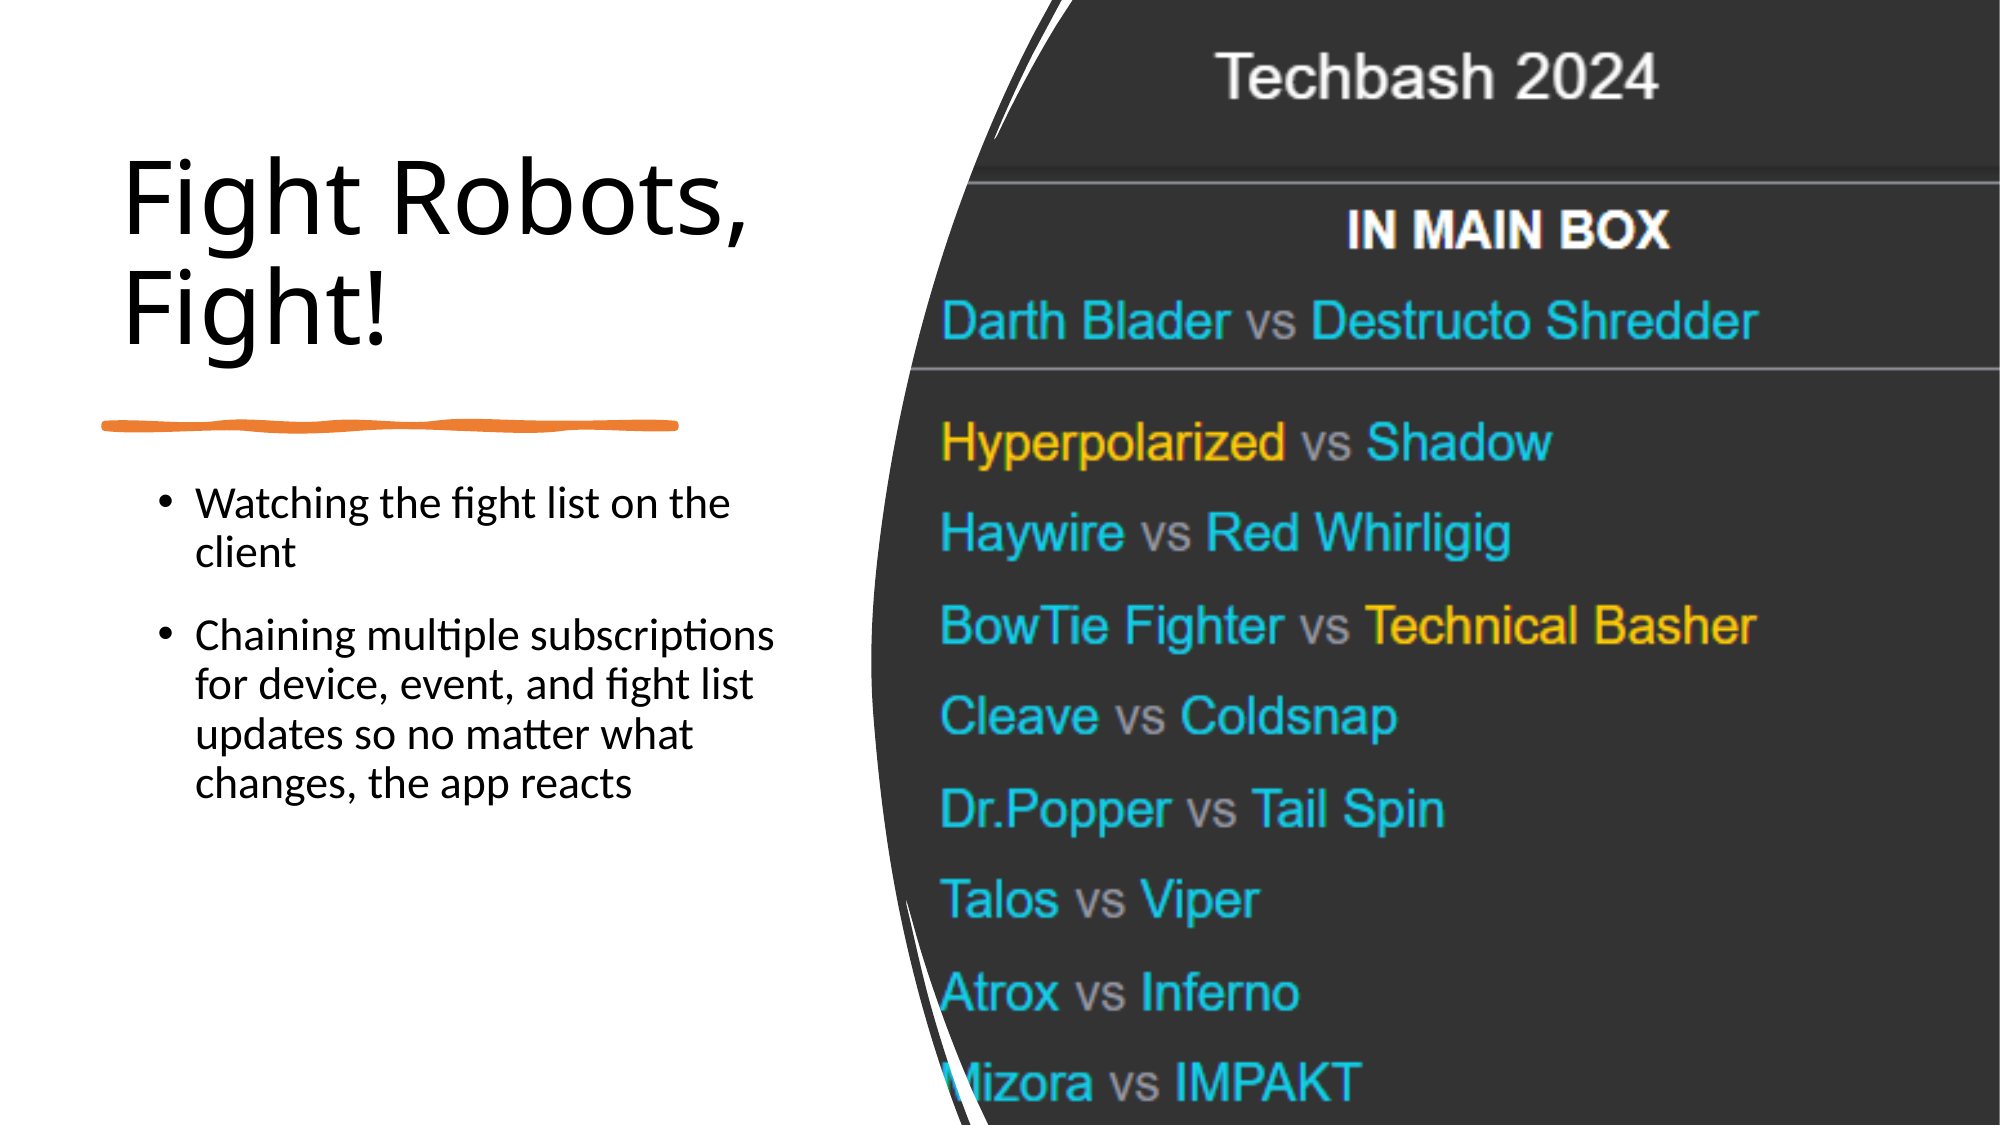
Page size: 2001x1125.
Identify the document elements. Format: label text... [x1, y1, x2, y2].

title Fight Robots, Fight! [105, 53, 822, 375]
text_box [0, 0, 871, 1125]
picture [871, 0, 2000, 1125]
list Watching the fight list on the client Chaining multiple subscriptions for device, event, and fight list updates so no matter what changes, the app reacts [105, 471, 802, 1016]
text_box [103, 421, 676, 431]
